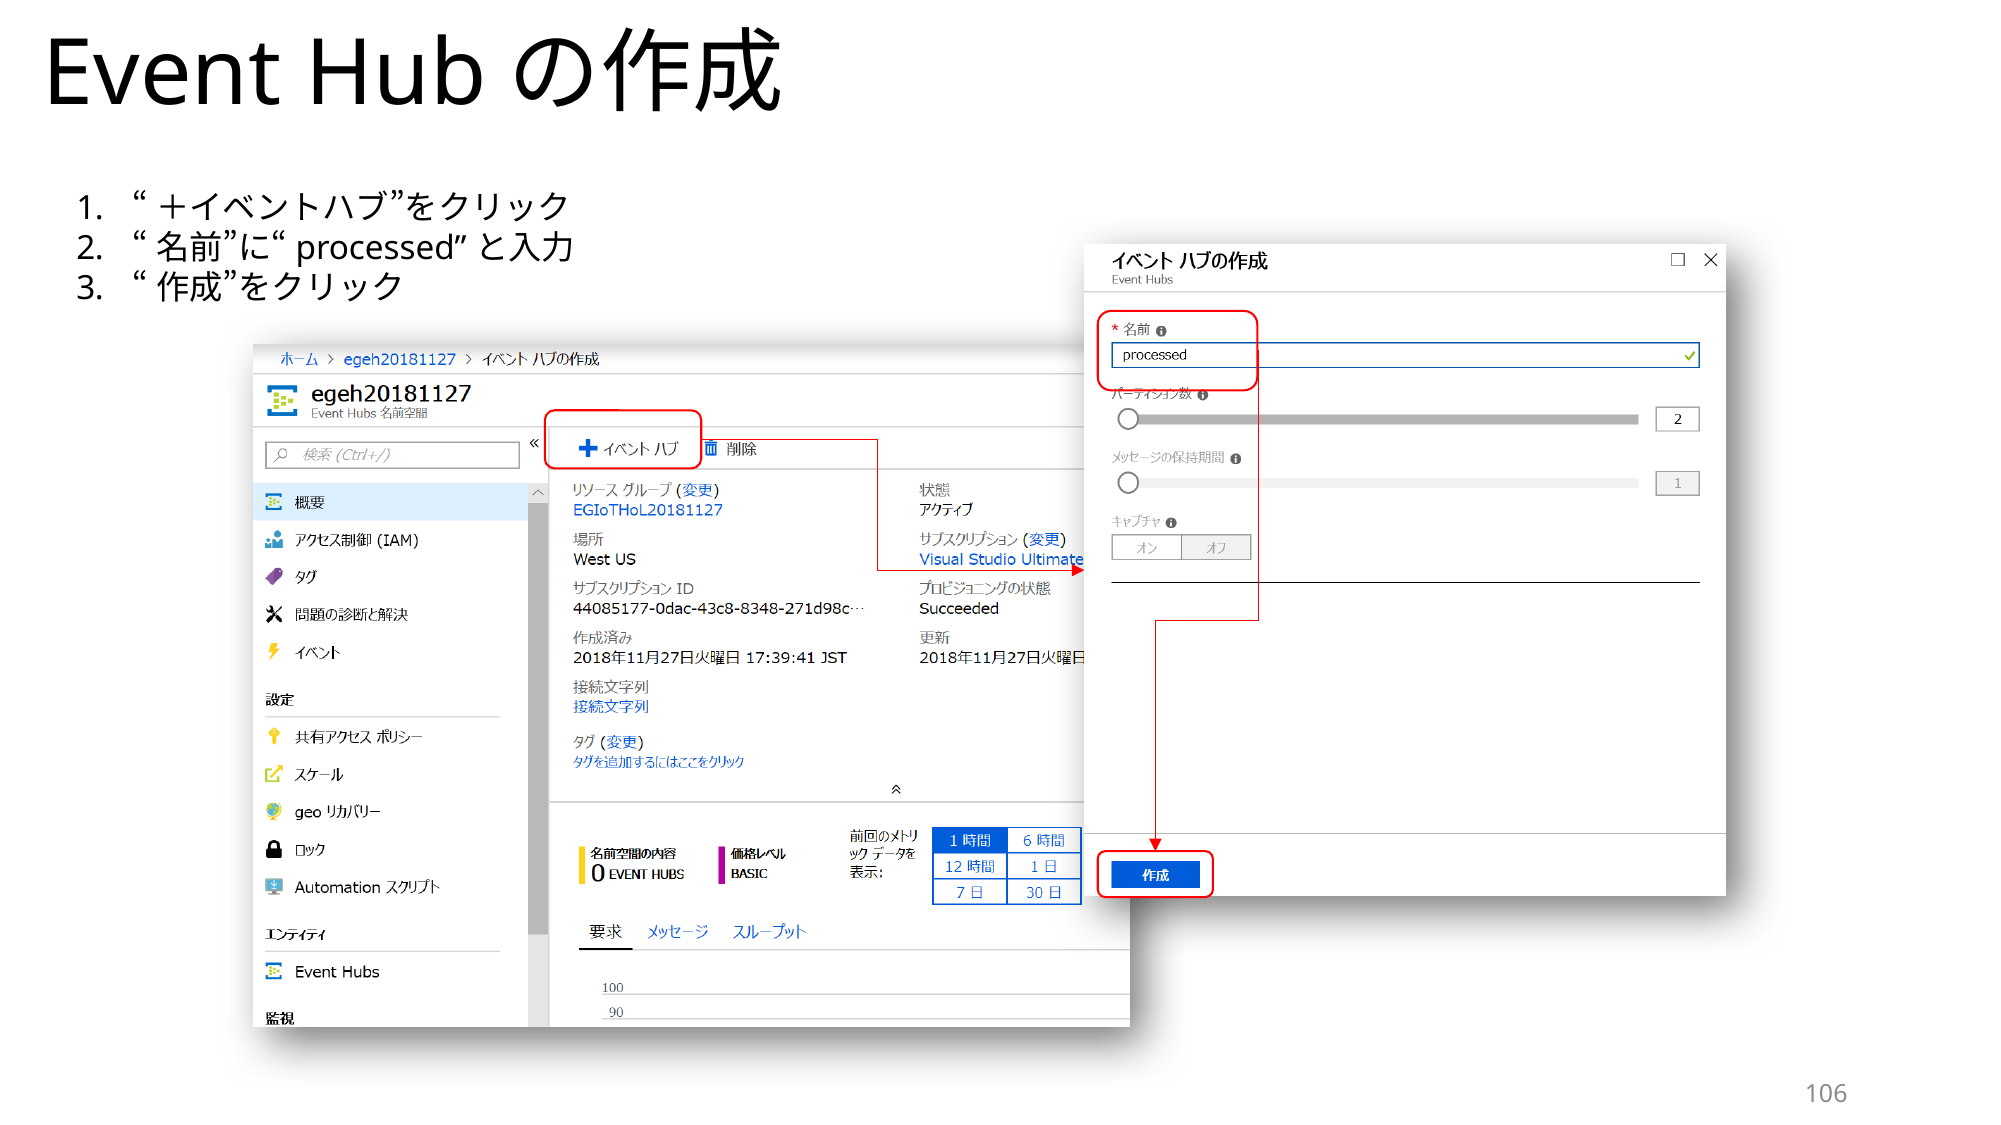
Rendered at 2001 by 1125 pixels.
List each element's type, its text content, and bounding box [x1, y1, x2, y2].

picture [253, 244, 1726, 1028]
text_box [1155, 350, 1258, 852]
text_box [701, 439, 1085, 571]
title Event Hubの作成 [27, 0, 1966, 150]
slide_number 106 [1412, 1064, 1863, 1125]
text_box “＋イベントハブ”をクリック “名前”に“processed”と入力 “作成”をクリック [61, 178, 590, 314]
